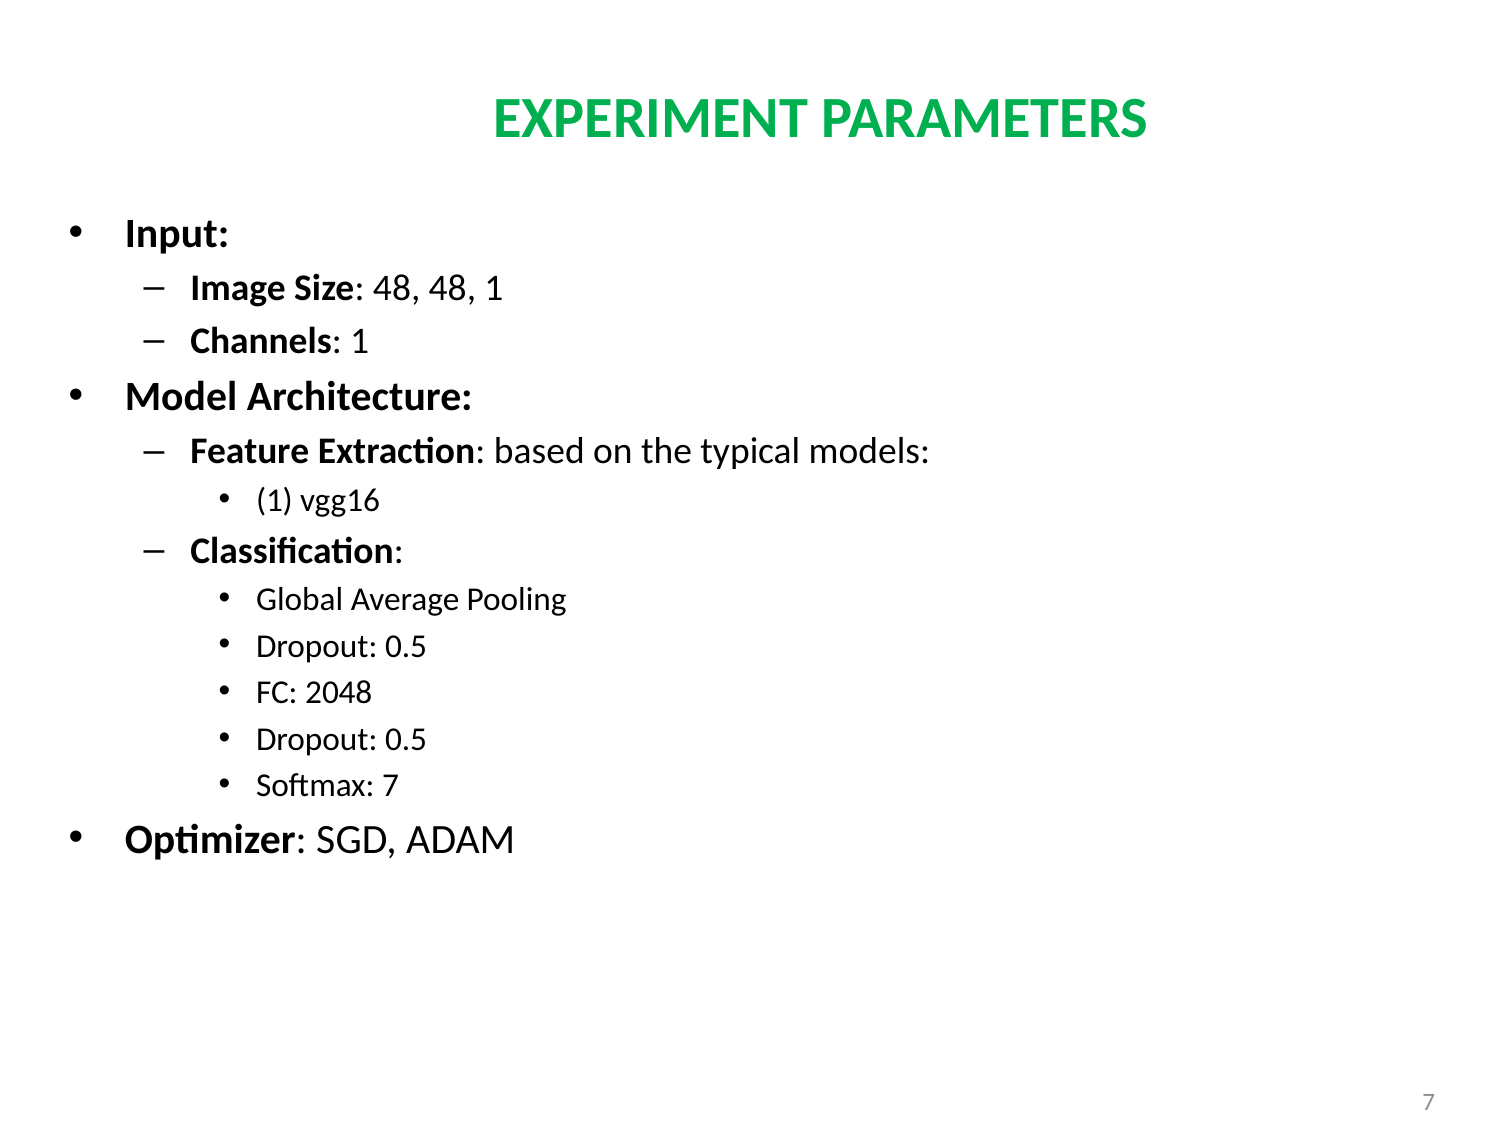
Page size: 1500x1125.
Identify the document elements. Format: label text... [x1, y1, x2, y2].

slide_number 7 [1100, 1079, 1450, 1123]
list Input: Image Size: 48, 48, 1 Channels: 1 Model Architecture: Feature Extraction: based on the typical models: (1) vgg16 Classification: Global Average Pooling Dropout: 0.5 FC: 2048 Dropout: 0.5 Softmax: 7 Optimizer: SGD, ADAM [53, 198, 1450, 1070]
title EXPERIMENT PARAMETERS [191, 45, 1450, 184]
